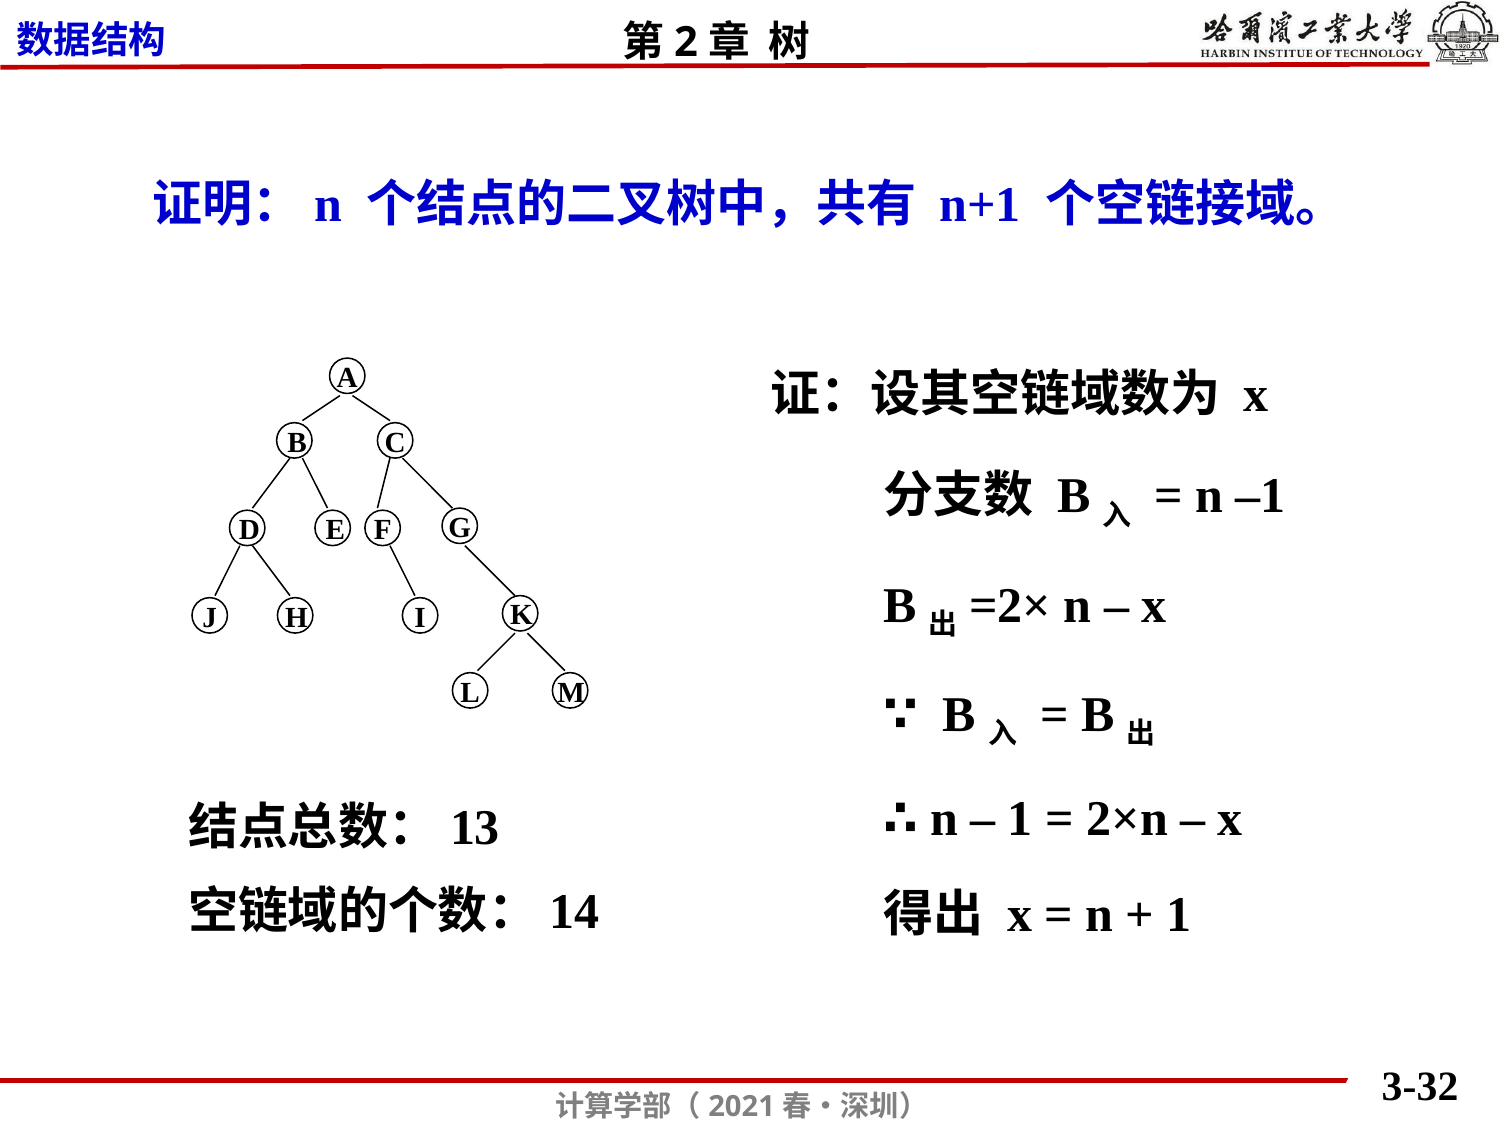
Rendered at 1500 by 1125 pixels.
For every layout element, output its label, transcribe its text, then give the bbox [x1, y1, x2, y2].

text_box 结点总数：13 空链域的个数：14 [173, 762, 615, 947]
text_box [191, 357, 589, 709]
text_box 证明：n 个结点的二叉树中，共有 n+1 个空链接域。 [137, 163, 1388, 240]
text_box 证：设其空链域数为 x 分支数 B入 = n –1 B出=2× n – x ∵ B入 = B出 ∴ n – 1 = 2×n – x 得出 x = n + 1 [755, 318, 1301, 950]
picture [1198, 1, 1500, 68]
